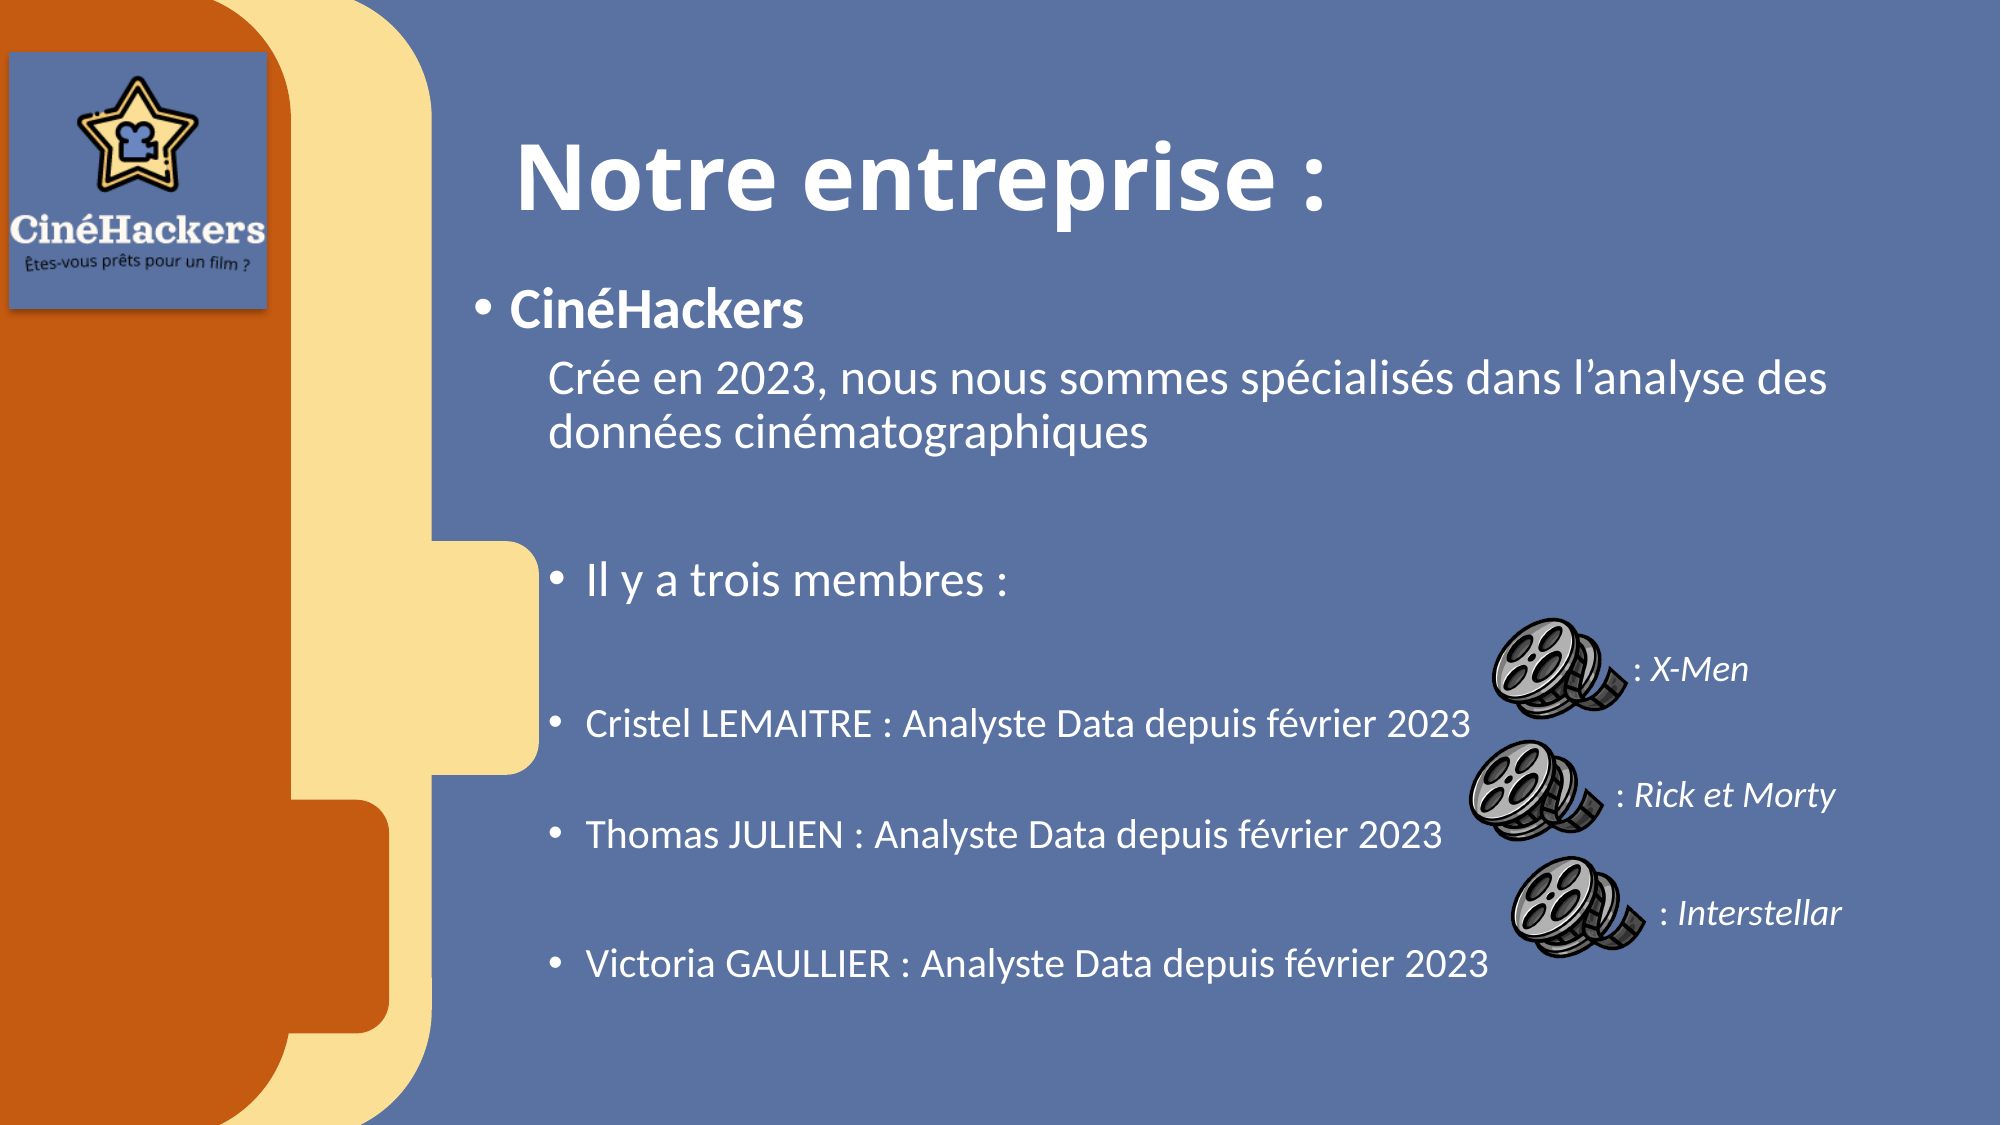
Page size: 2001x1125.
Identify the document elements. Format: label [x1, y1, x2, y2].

text_box [539, 0, 2000, 1125]
text_box [1459, 591, 2000, 713]
text_box [0, 0, 390, 1125]
text_box [390, 0, 539, 1125]
text_box [1485, 829, 2000, 985]
picture [9, 52, 267, 309]
text_box [1442, 713, 2000, 868]
